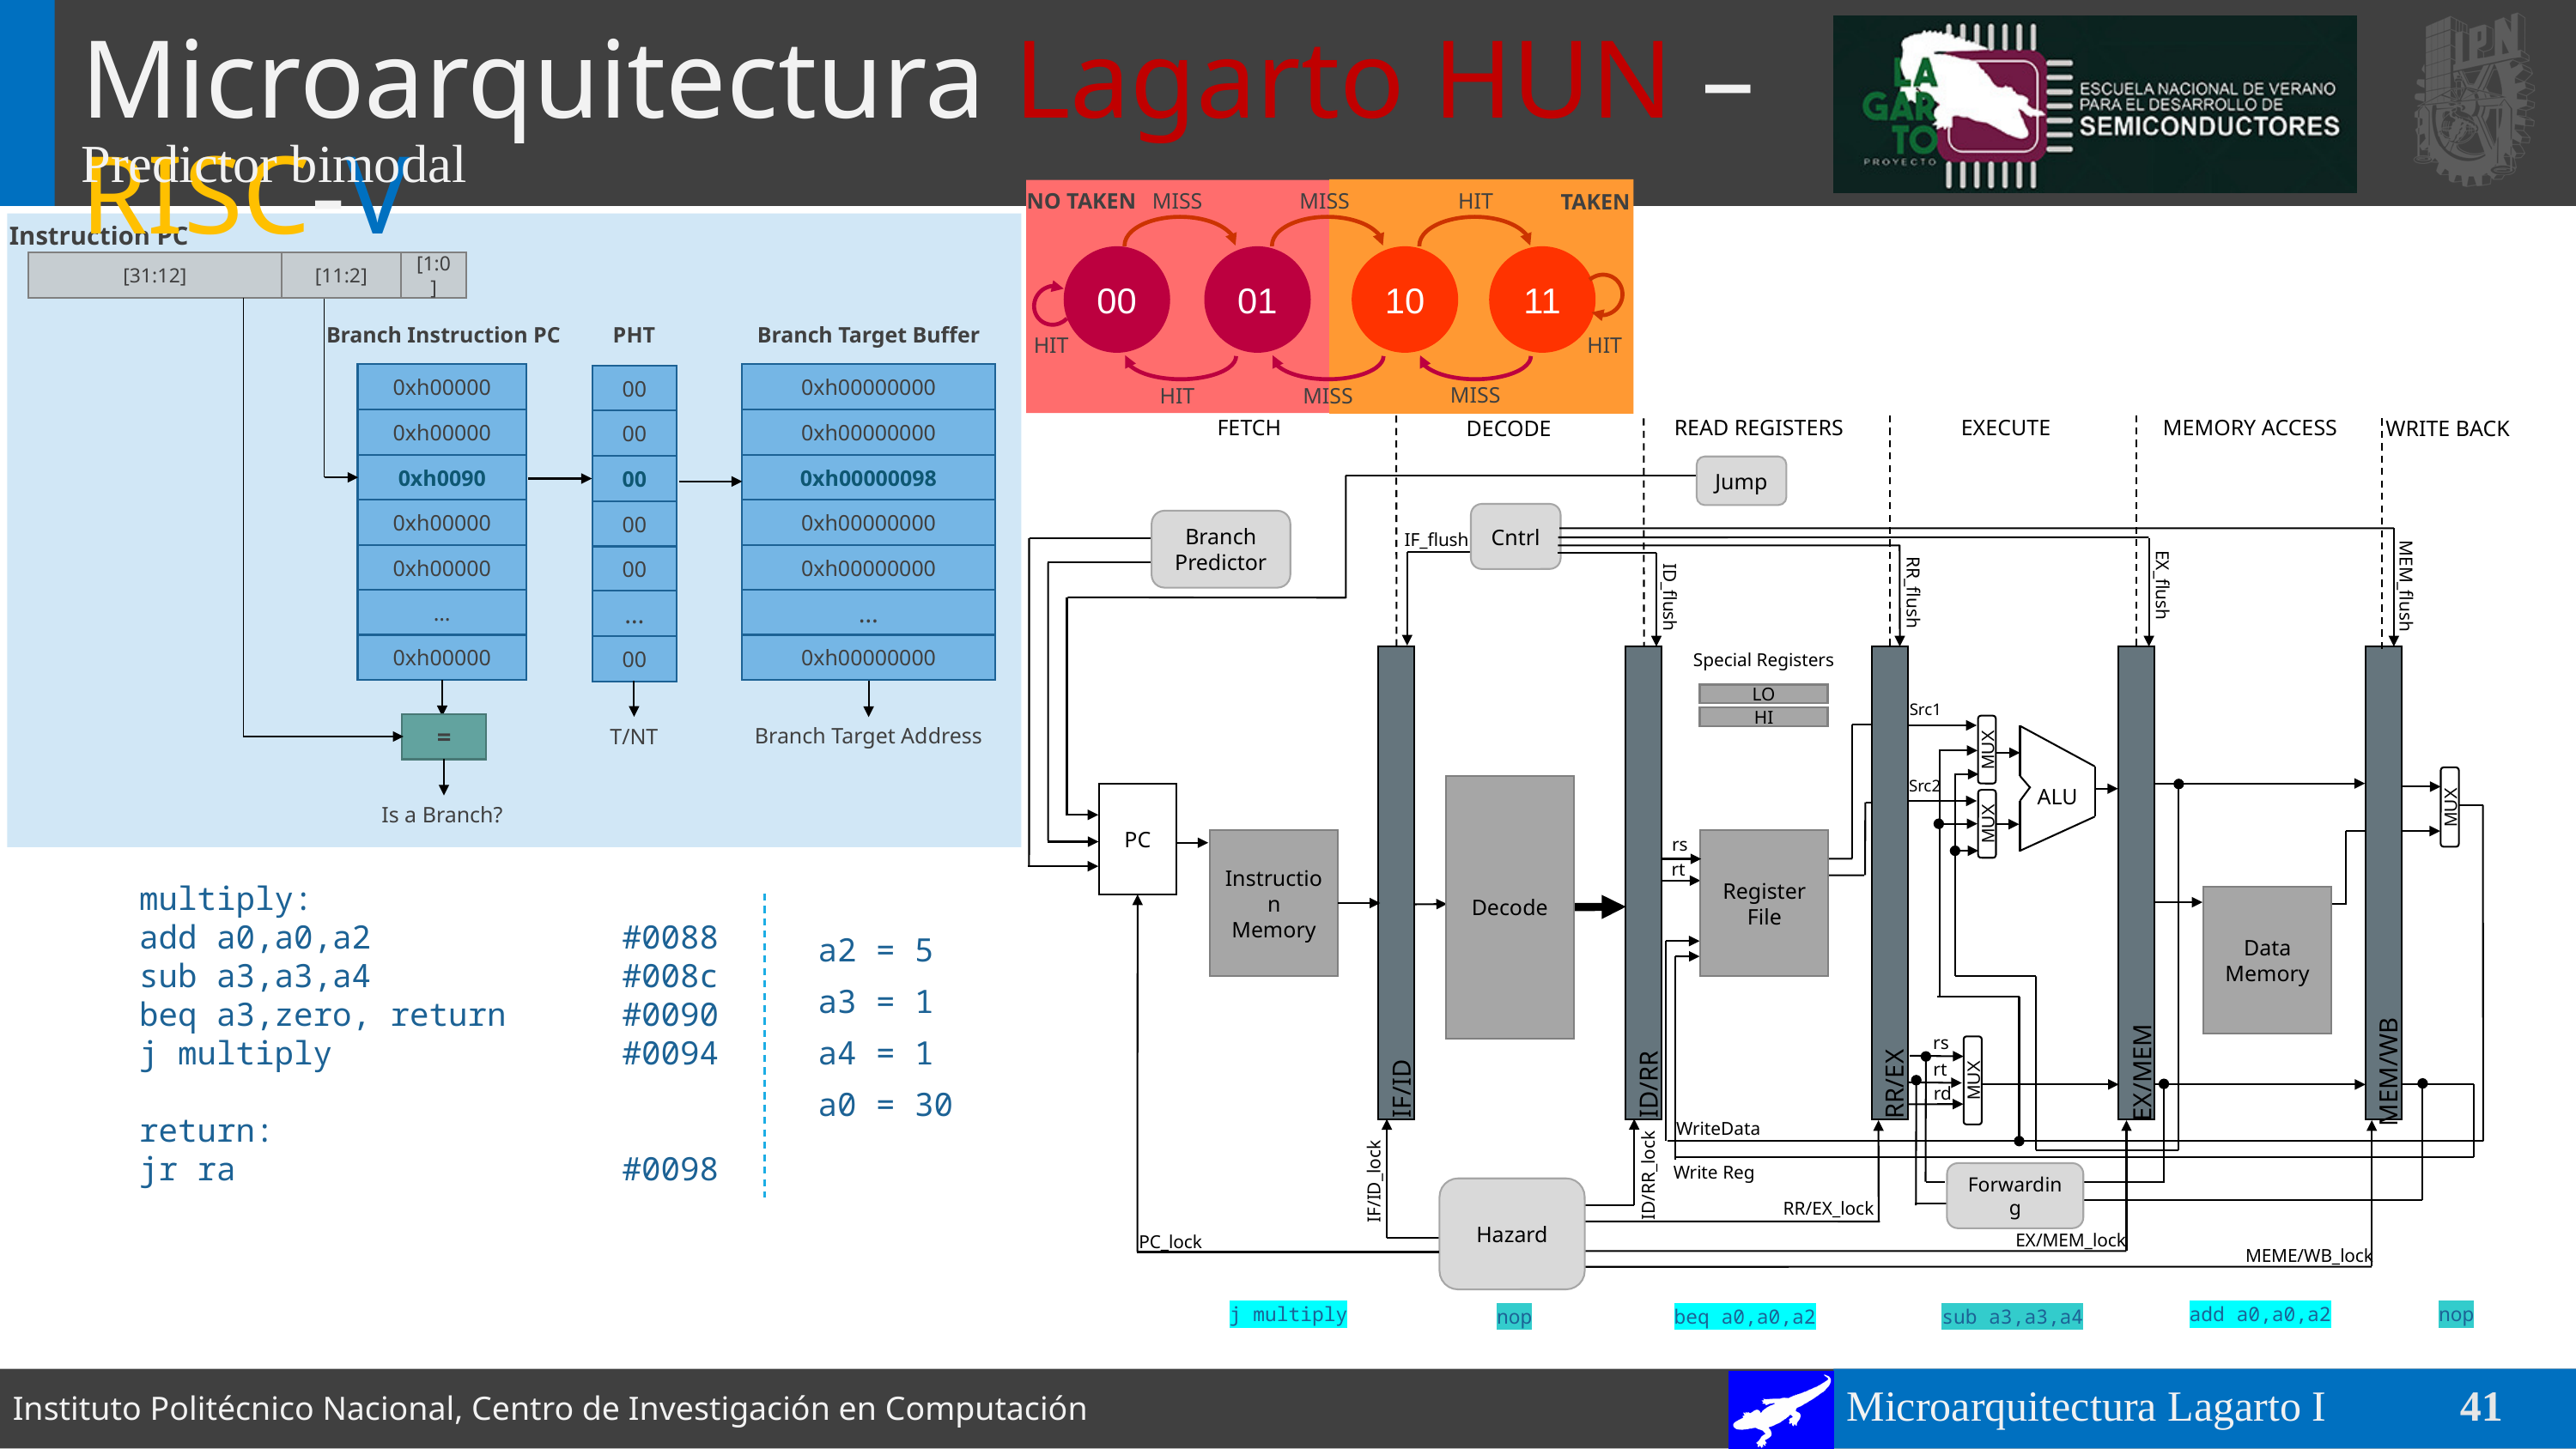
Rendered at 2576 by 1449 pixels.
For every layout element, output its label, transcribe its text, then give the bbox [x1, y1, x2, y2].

text_box add a0,a0,a2 [2176, 1306, 2344, 1332]
picture [1728, 1371, 1834, 1449]
slide_number 41 [2447, 1368, 2576, 1446]
table_cell a4 = 1 [805, 1024, 995, 1076]
table_cell a0 = 30 [805, 1076, 995, 1127]
text_box CODE SEGMENT Instruction | PC lw $v0, 0x4000($0) #0000 lw $a0, 0x4004($0) #0004 lw $a1, 0x4008($0) #0008 lw $a2, 0x400c($0) #000c lw $ra, 0x4010($0) #0010 j multiply #0014 . . . multiply: add a0,a0,a2 #0088 sub a3,a3,a4 #008c beq a3,zero, return #0090 j multiply #0094 return: jr ra #0098 [126, 275, 2447, 1306]
text_box sub a3,a3,a4 [1929, 1306, 2097, 1334]
table_header a2 = 5 [805, 921, 995, 973]
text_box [7, 213, 1022, 847]
text_box nop [2426, 1295, 2488, 1332]
text_box beq a0,a0,a2 [1661, 1306, 1829, 1334]
title Microarquitectura Lagarto HUN – RISC-V [68, 18, 1834, 127]
list Microarquitectura Lagarto I [1833, 1368, 2447, 1446]
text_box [1028, 407, 2504, 1290]
picture [1833, 15, 2357, 193]
table_cell a3 = 1 [805, 973, 995, 1024]
text_box j multiply [1217, 1306, 1361, 1332]
subtitle Predictor bimodal [68, 130, 1834, 193]
text_box nop [1484, 1306, 1546, 1358]
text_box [1023, 179, 1638, 419]
